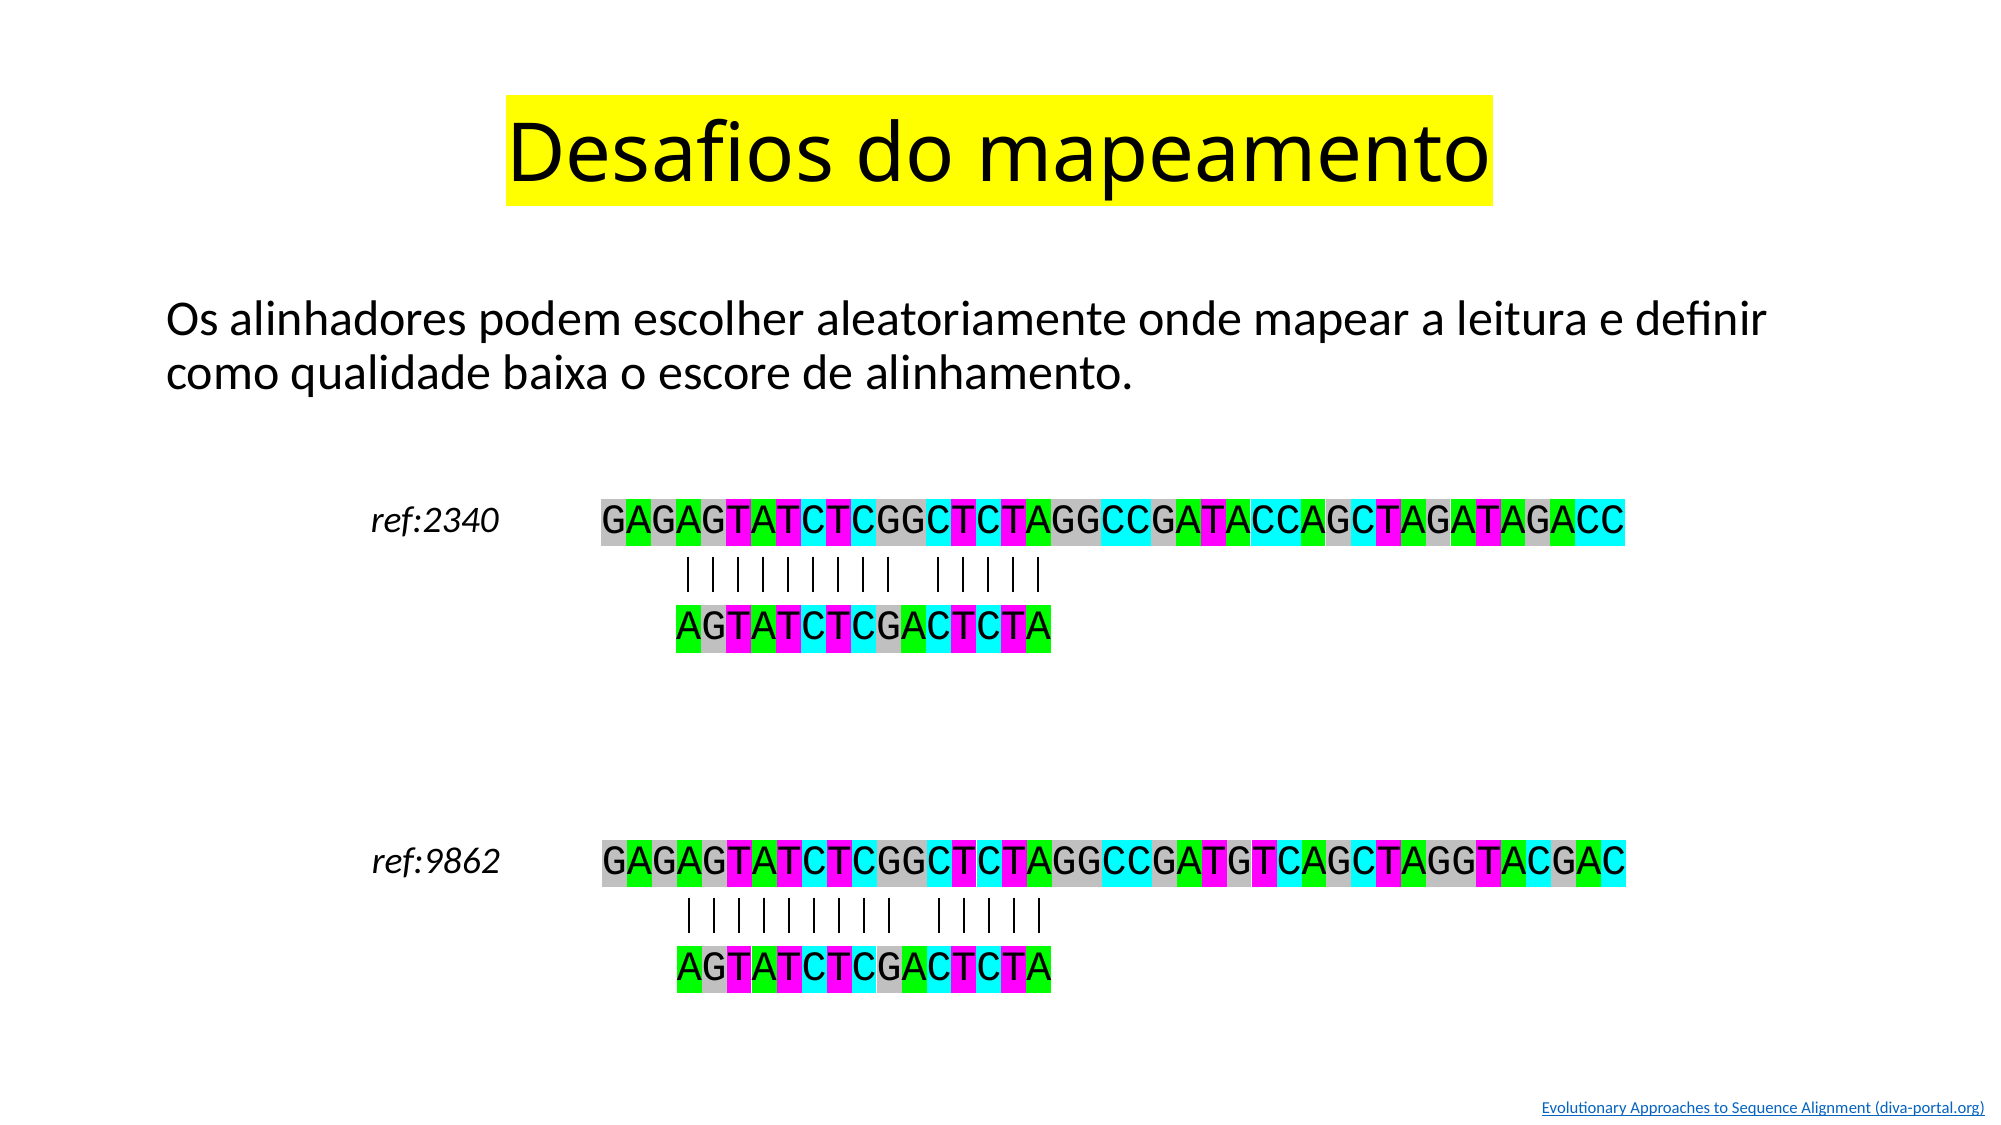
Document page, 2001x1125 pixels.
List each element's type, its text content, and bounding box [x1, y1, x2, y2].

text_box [356, 487, 1646, 664]
text_box Evolutionary Approaches to Sequence Alignment (diva-portal.org) [0, 1089, 2000, 1125]
text_box Os alinhadores podem escolher aleatoriamente onde mapear a leitura e definir como qualidade baixa o escore de alinhamento. [151, 285, 1857, 1034]
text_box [357, 828, 1646, 1005]
text_box Desafios do mapeamento [137, 102, 1863, 207]
